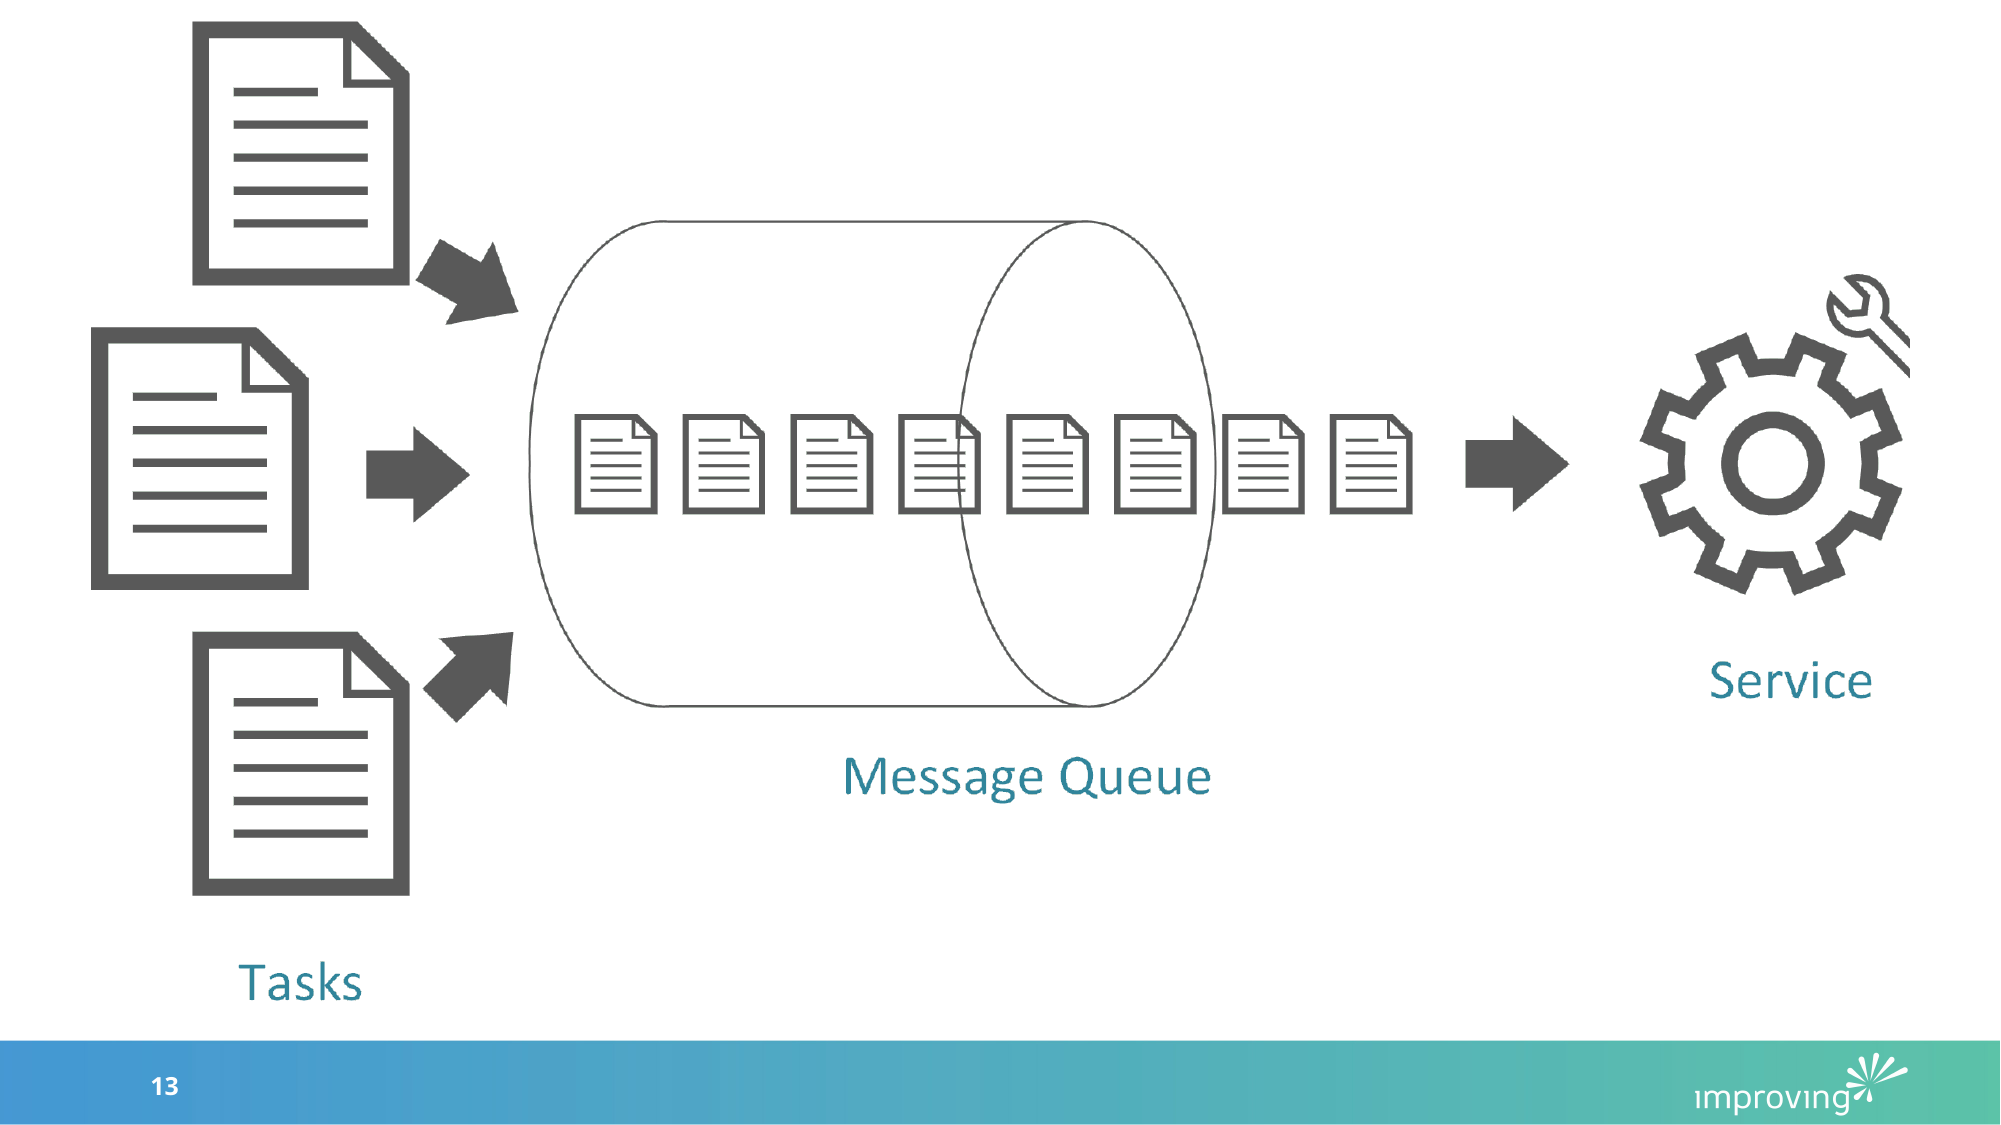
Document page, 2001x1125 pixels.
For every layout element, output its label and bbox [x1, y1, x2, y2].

list [90, 21, 1910, 1045]
text_box [0, 0, 2000, 1125]
